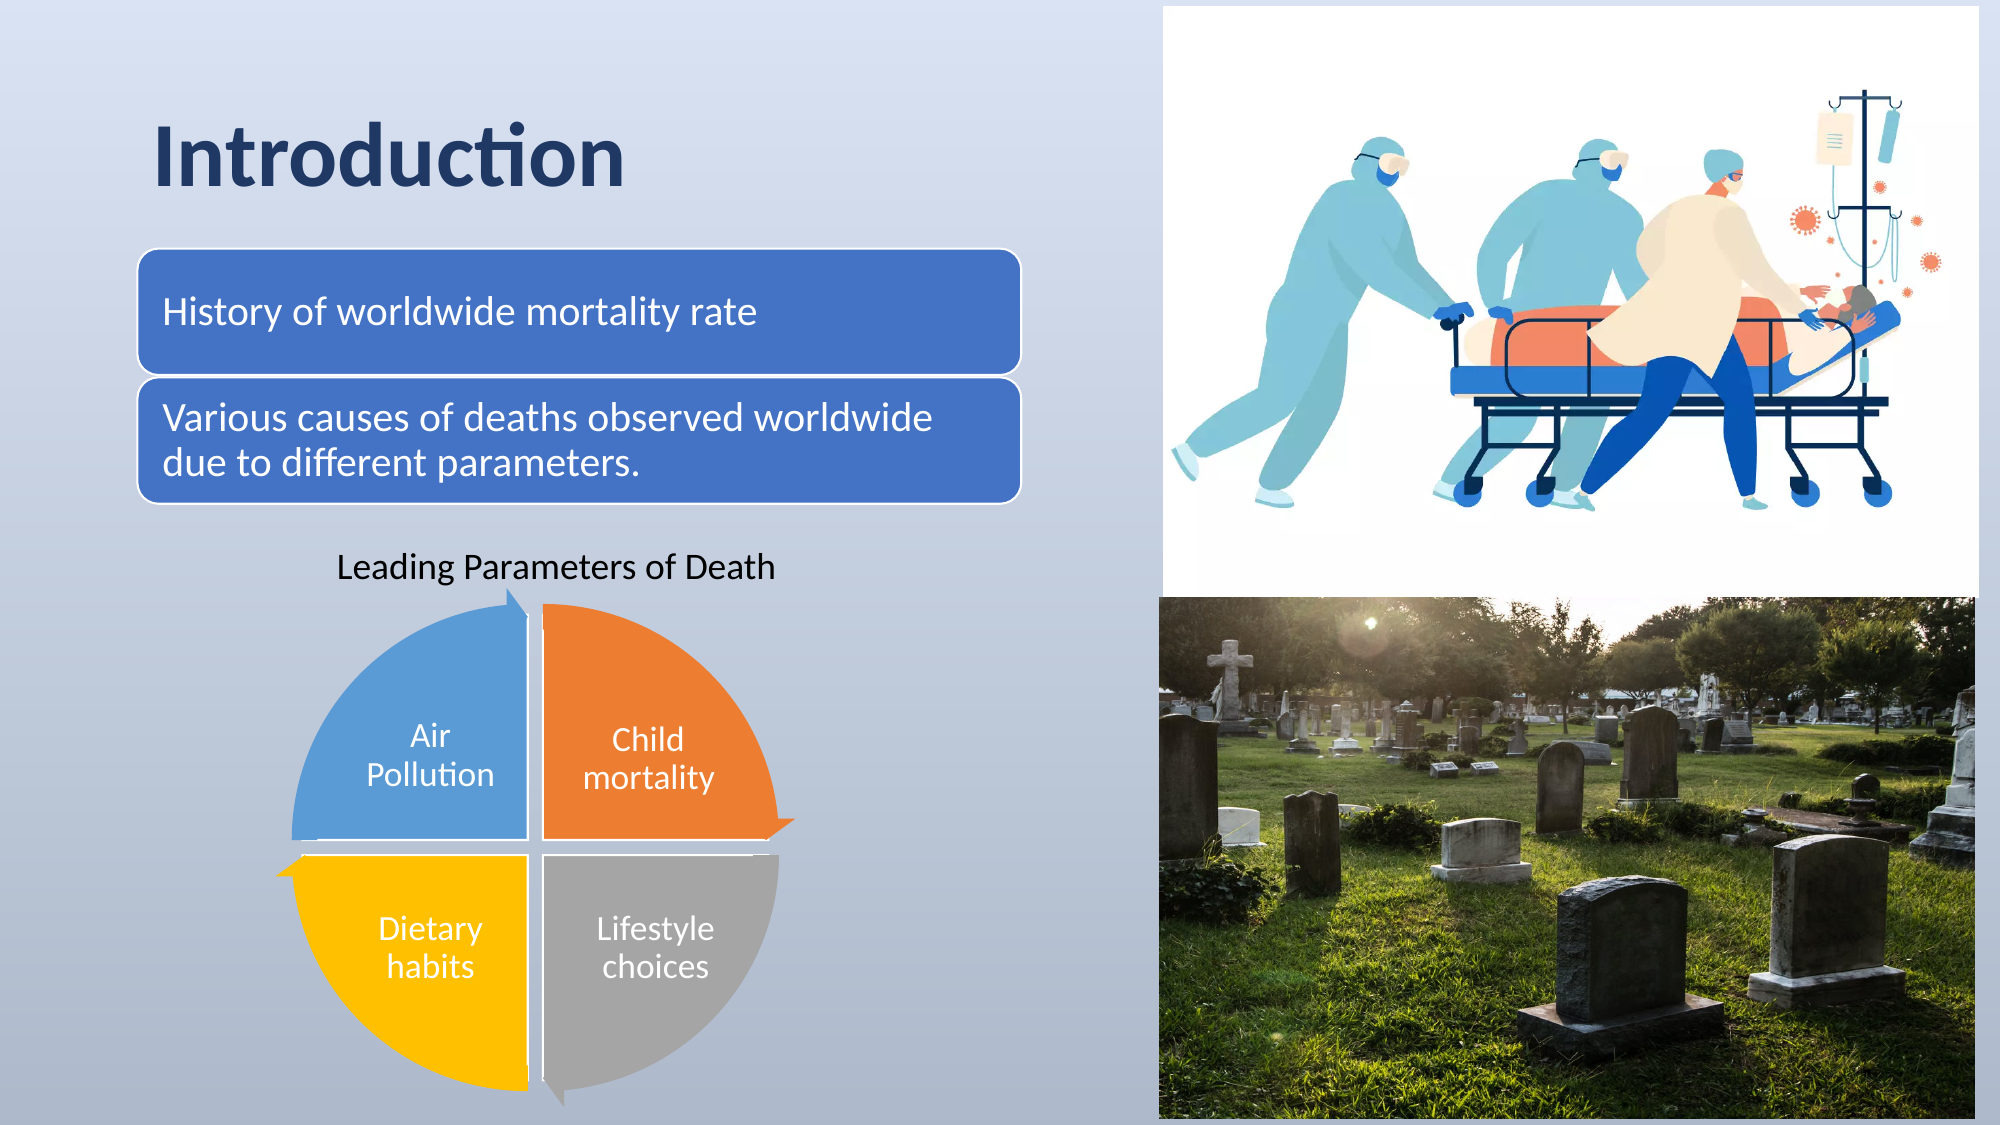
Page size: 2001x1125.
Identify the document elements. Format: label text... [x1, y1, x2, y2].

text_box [275, 587, 796, 1108]
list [137, 248, 1022, 504]
text_box Leading Parameters of Death [322, 534, 809, 595]
title Introduction [137, 48, 1163, 266]
picture [1159, 6, 1979, 1119]
